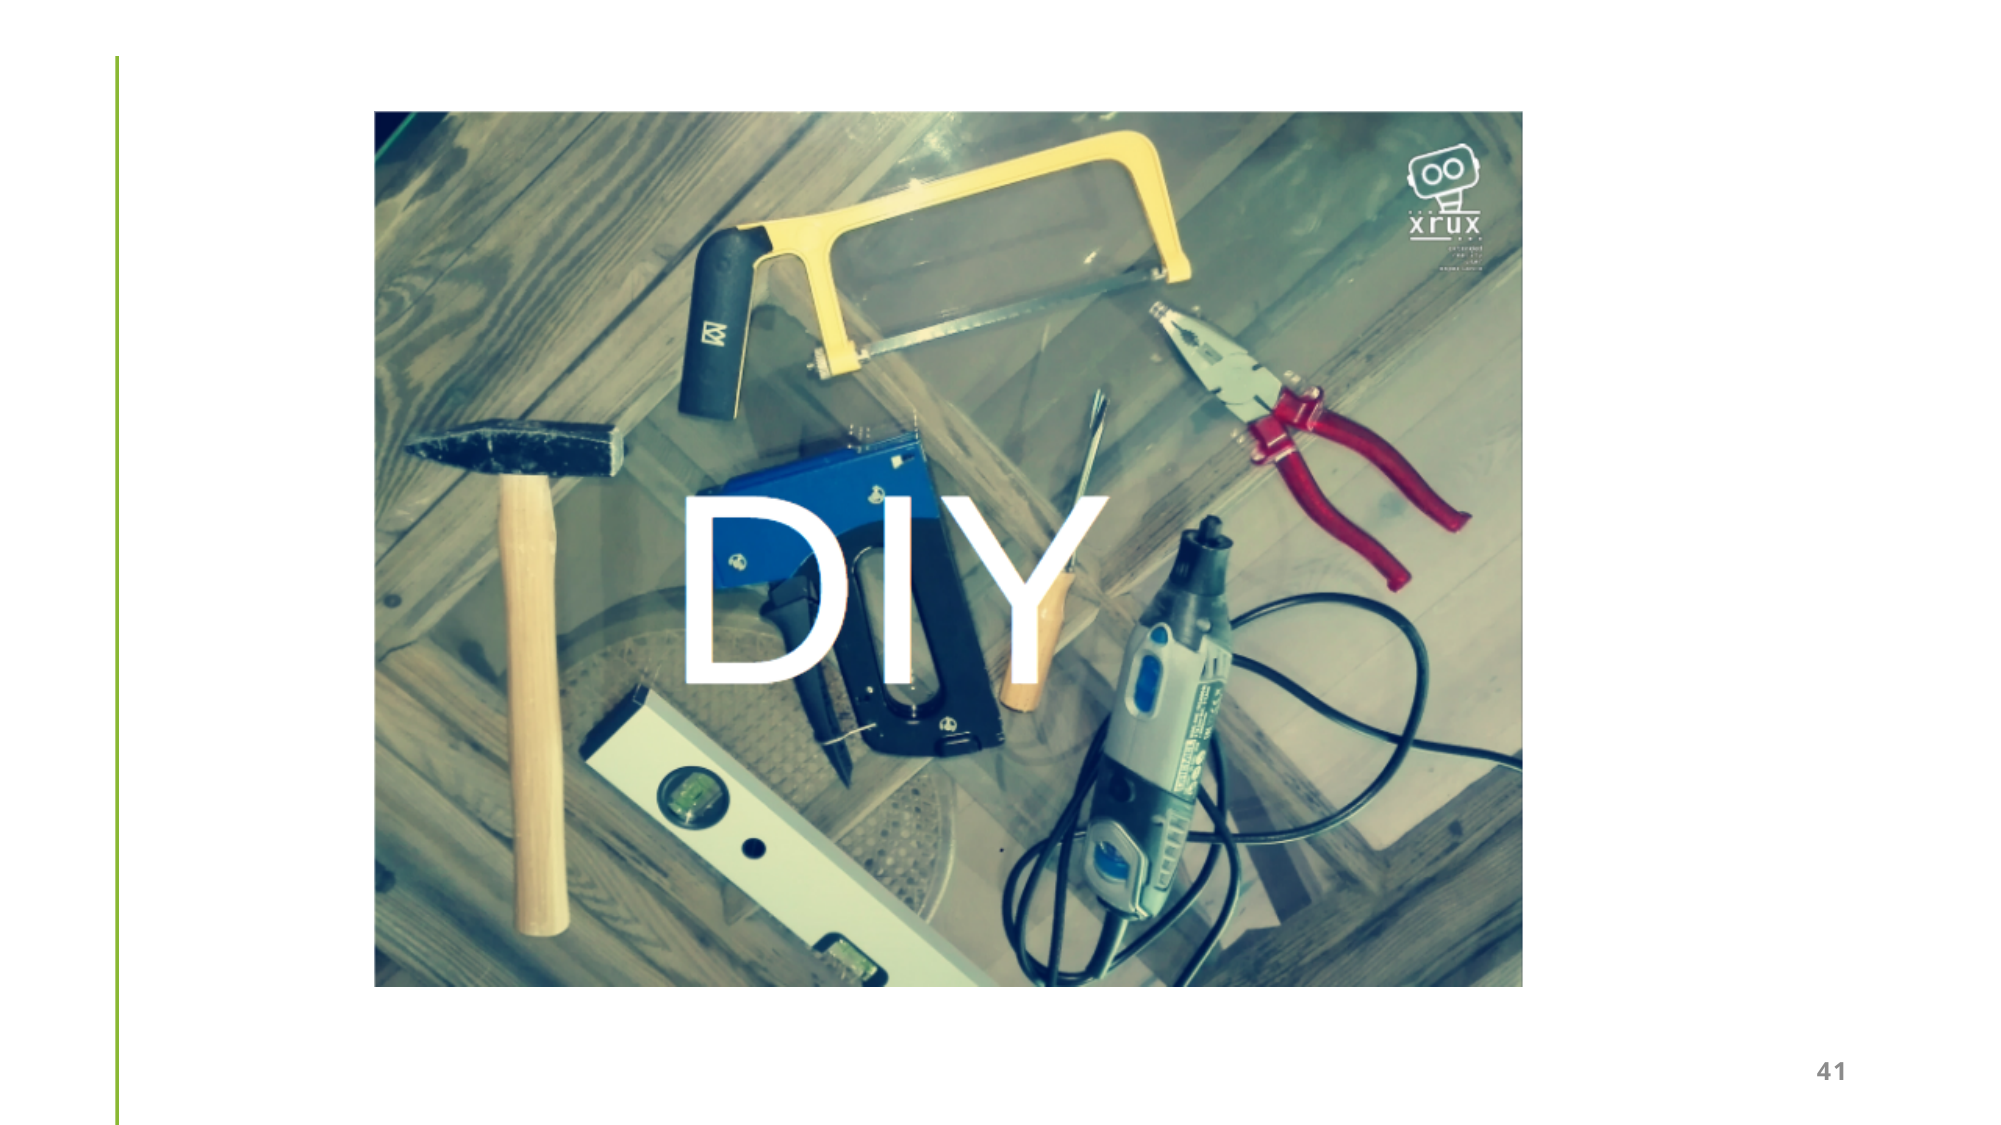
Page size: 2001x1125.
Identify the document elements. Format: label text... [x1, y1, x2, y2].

picture [374, 111, 1770, 987]
slide_number 41 [1412, 1042, 1863, 1103]
